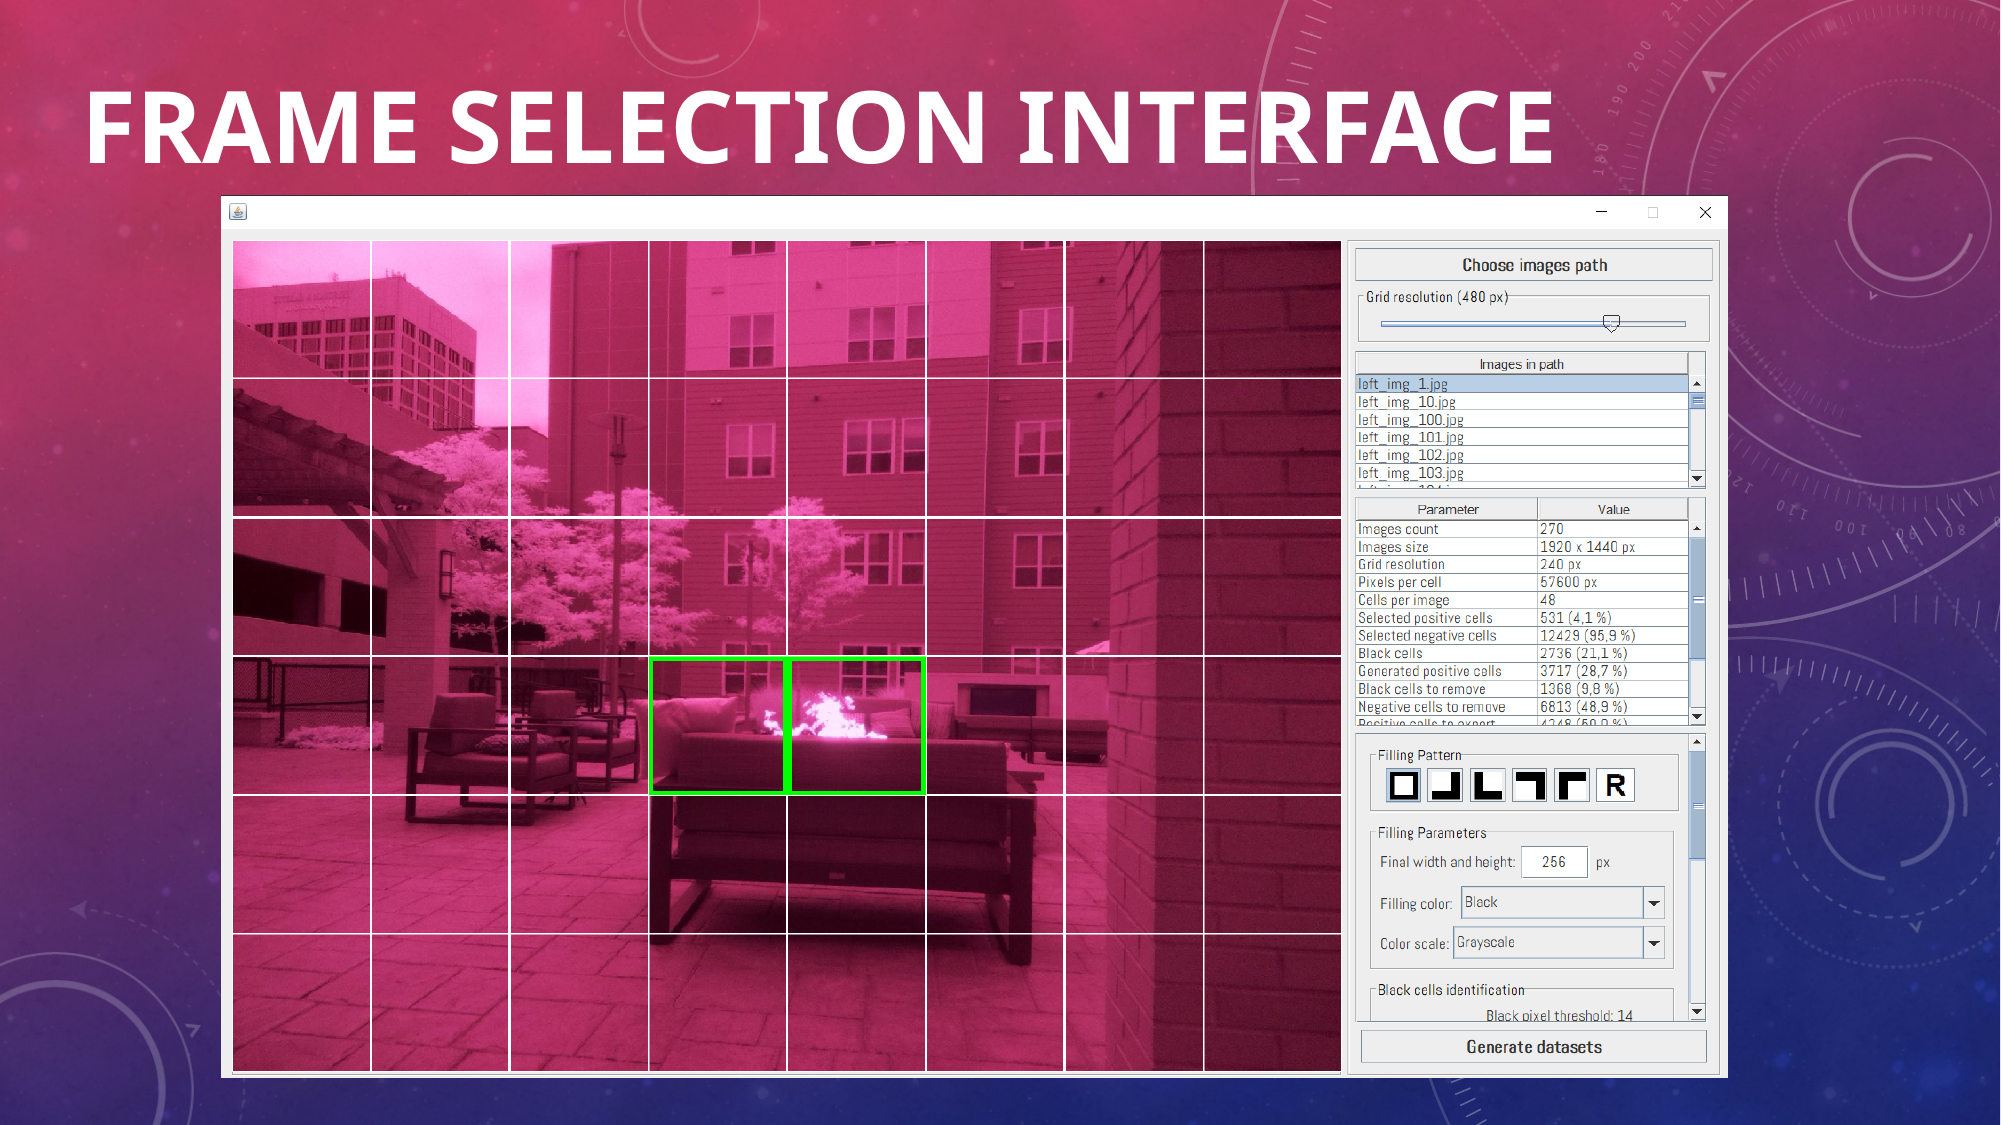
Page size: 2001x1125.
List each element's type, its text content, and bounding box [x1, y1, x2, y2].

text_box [1734, 636, 1801, 640]
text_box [1213, 0, 2000, 600]
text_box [1404, 640, 2000, 1125]
title Frame selection interface [66, 4, 1207, 244]
picture [0, 0, 2001, 1125]
